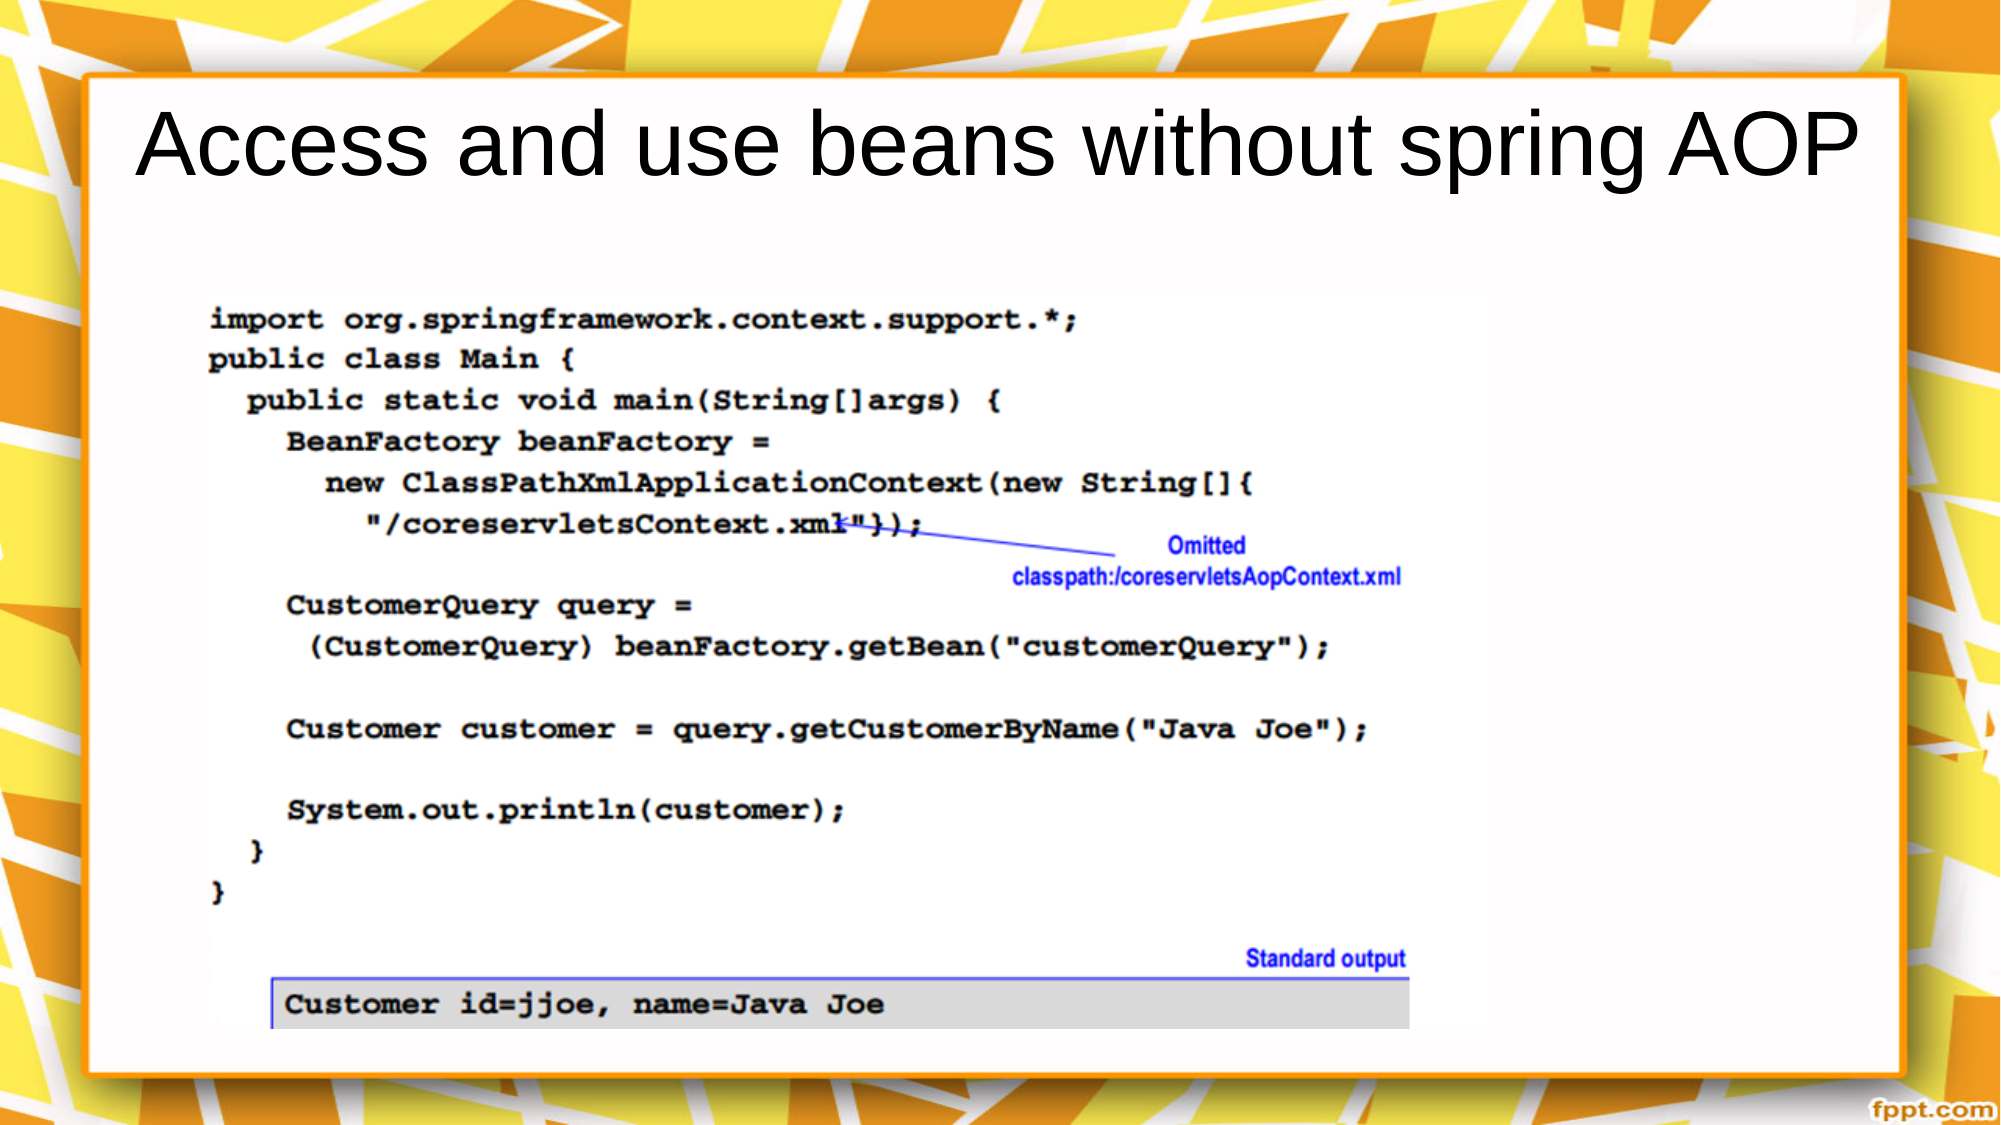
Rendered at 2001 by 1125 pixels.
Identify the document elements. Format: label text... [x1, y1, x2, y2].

title Access and use beans without spring AOP [99, 45, 1900, 233]
picture [0, 0, 2001, 1125]
